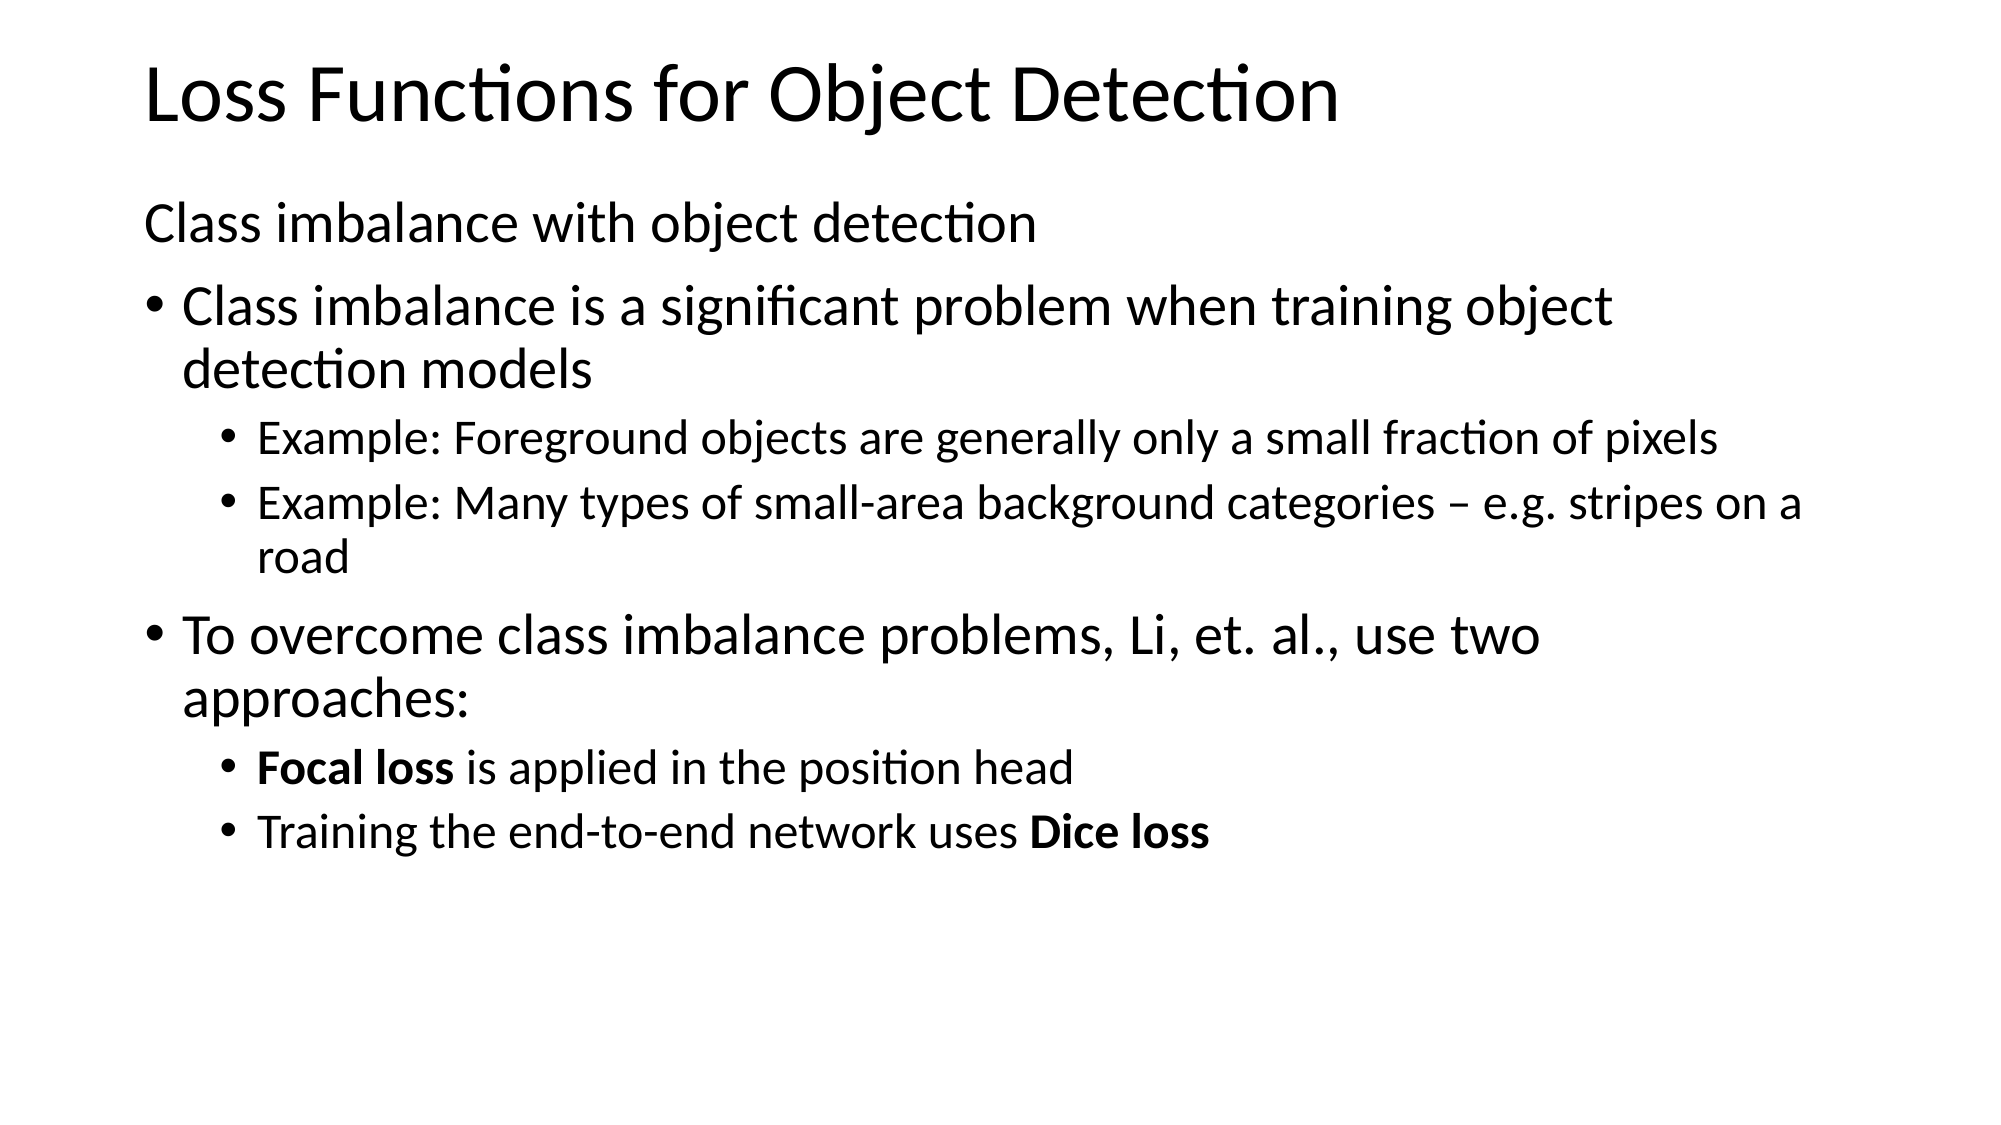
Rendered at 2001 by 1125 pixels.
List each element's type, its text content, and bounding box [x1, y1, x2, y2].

list Class imbalance with object detection Class imbalance is a significant problem when training object detection models Example: Foreground objects are generally only a small fraction of pixels Example: Many types of small-area background categories – e.g. stripes on a road To overcome class imbalance problems, Li, et. al., use two approaches: Focal loss is applied in the position head Training the end-to-end network uses Dice loss [129, 184, 1855, 1102]
title Loss Functions for Object Detection [129, 22, 1855, 166]
